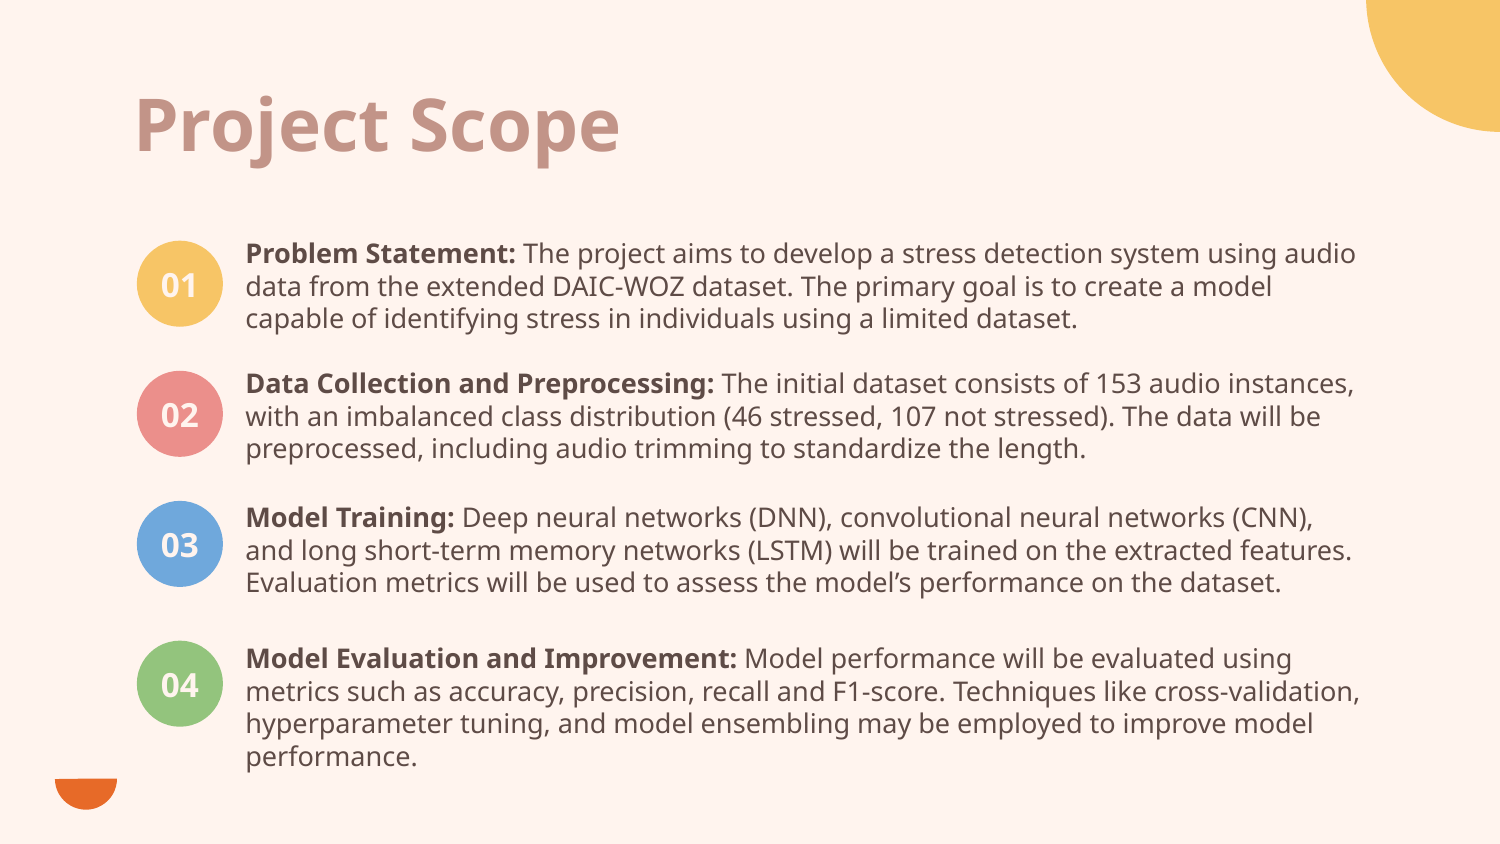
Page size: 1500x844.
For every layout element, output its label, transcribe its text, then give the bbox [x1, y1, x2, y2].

title Project Scope [118, 72, 1382, 256]
text_box Problem Statement: The project aims to develop a stress detection system using audio data from the extended DAIC-WOZ dataset. The primary goal is to create a model capable of identifying stress in individuals using a limited dataset. [230, 220, 1383, 350]
text_box 01 [136, 240, 223, 327]
text_box Model Training: Deep neural networks (DNN), convolutional neural networks (CNN), and long short-term memory networks (LSTM) will be trained on the extracted features. Evaluation metrics will be used to assess the model’s performance on the dataset. [230, 480, 1383, 600]
text_box 02 [136, 370, 223, 457]
text_box 04 [136, 640, 223, 727]
text_box Model Evaluation and Improvement: Model performance will be evaluated using metrics such as accuracy, precision, recall and F1-score. Techniques like cross-validation, hyperparameter tuning, and model ensembling may be employed to improve model performance. [230, 600, 1383, 813]
text_box Data Collection and Preprocessing: The initial dataset consists of 153 audio instances, with an imbalanced class distribution (46 stressed, 107 not stressed). The data will be preprocessed, including audio trimming to standardize the length. [230, 350, 1383, 480]
text_box 03 [136, 500, 223, 587]
